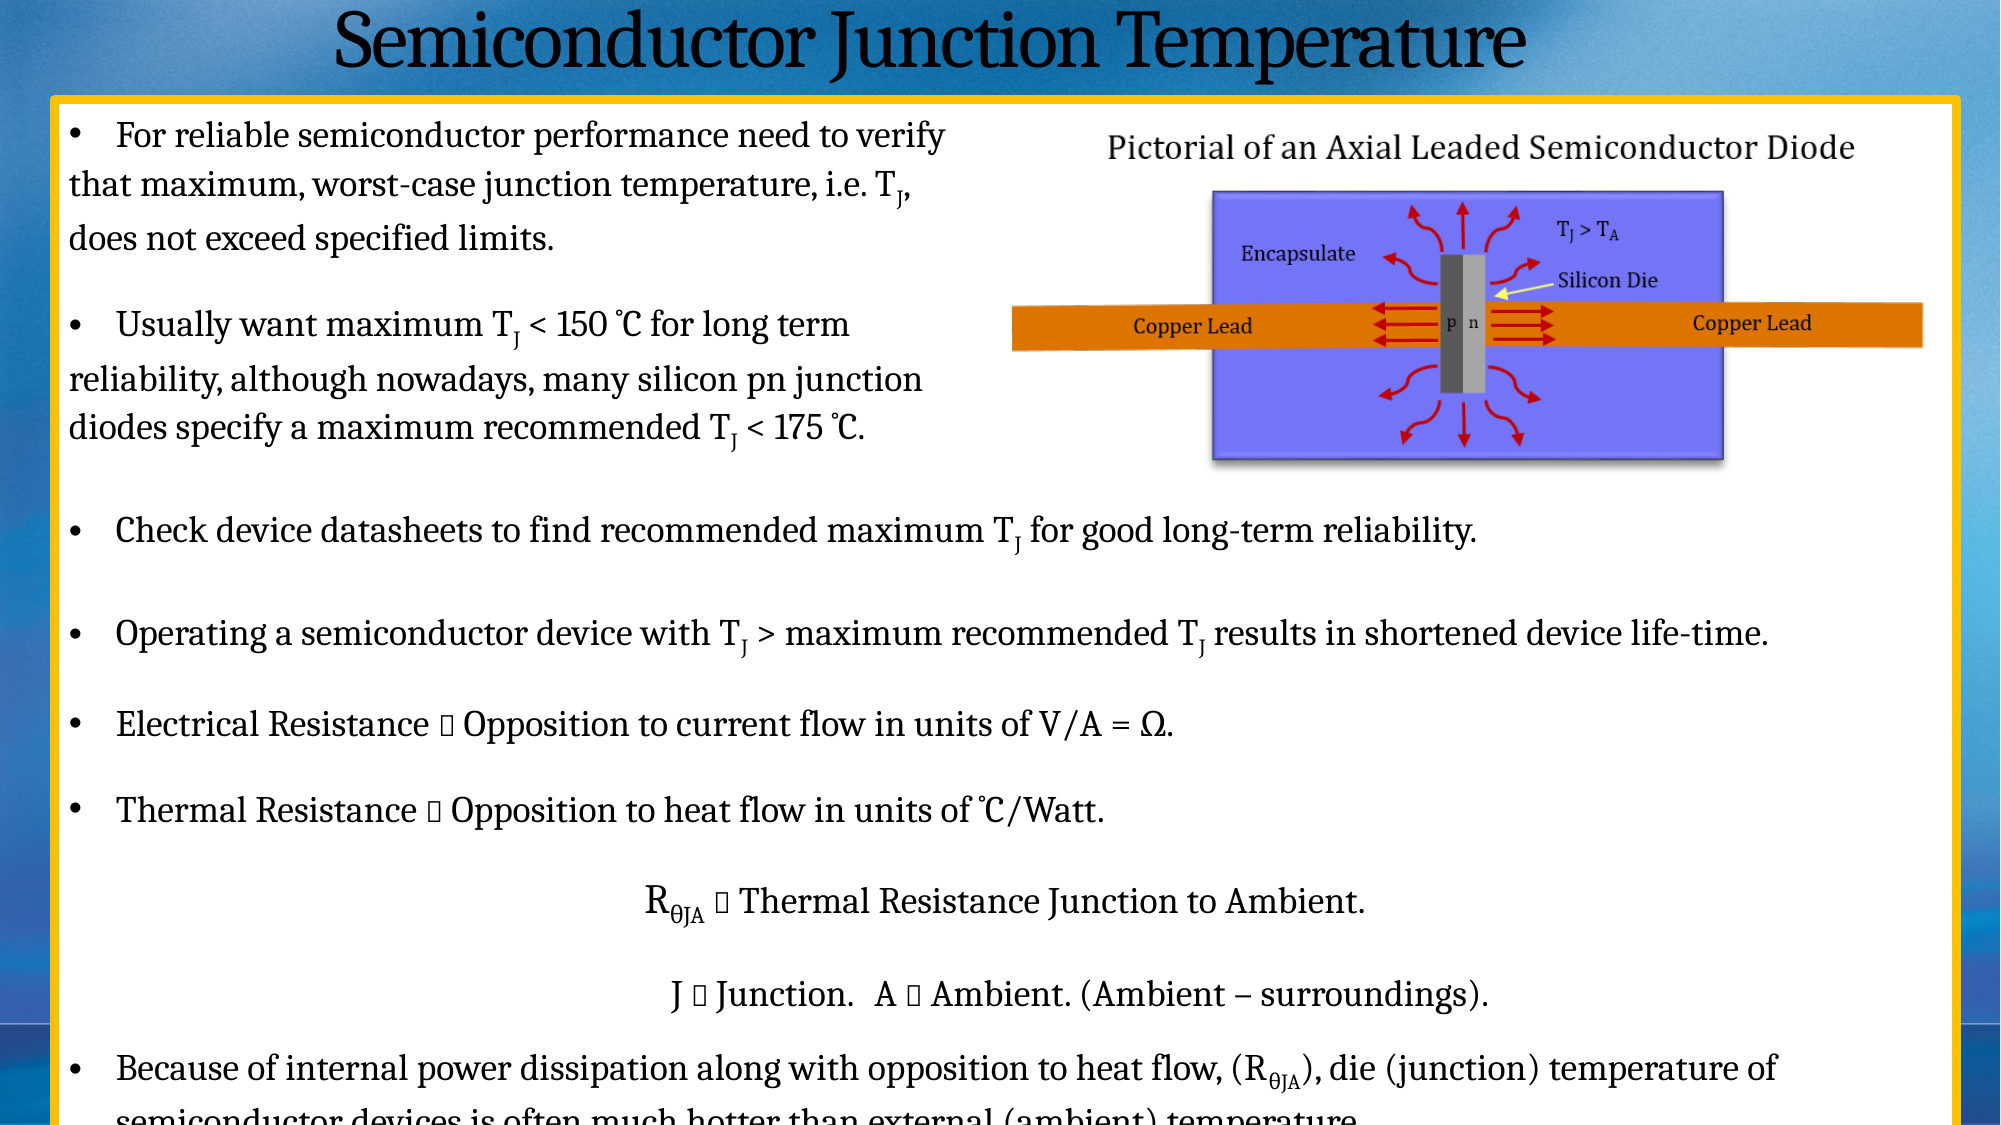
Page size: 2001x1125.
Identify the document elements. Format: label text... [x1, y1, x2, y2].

picture [1011, 113, 1947, 481]
text_box For reliable semiconductor performance need to verify that maximum, worst-case junction temperature, i.e. TJ, does not exceed specified limits. Usually want maximum TJ < 150 ˚C for long term reliability, although nowadays, many silicon pn junction diodes specify a maximum recommended TJ < 175 ˚C. Check device datasheets to find recommended maximum TJ for good long-term reliability. Operating a semiconductor device with TJ > maximum recommended TJ results in shortened device life-time. Electrical Resistance  Opposition to current flow in units of V/A = Ω. Thermal Resistance  Opposition to heat flow in units of ˚C/Watt. RθJA  Thermal Resistance Junction to Ambient. J  Junction. A  Ambient. (Ambient – surroundings). Because of internal power dissipation along with opposition to heat flow, (RθJA), die (junction) temperature of semiconductor devices is often much hotter than external (ambient) temperature. [50, 95, 1961, 1125]
title Semiconductor Junction Temperature [335, 0, 1616, 84]
picture [0, 0, 2001, 1125]
